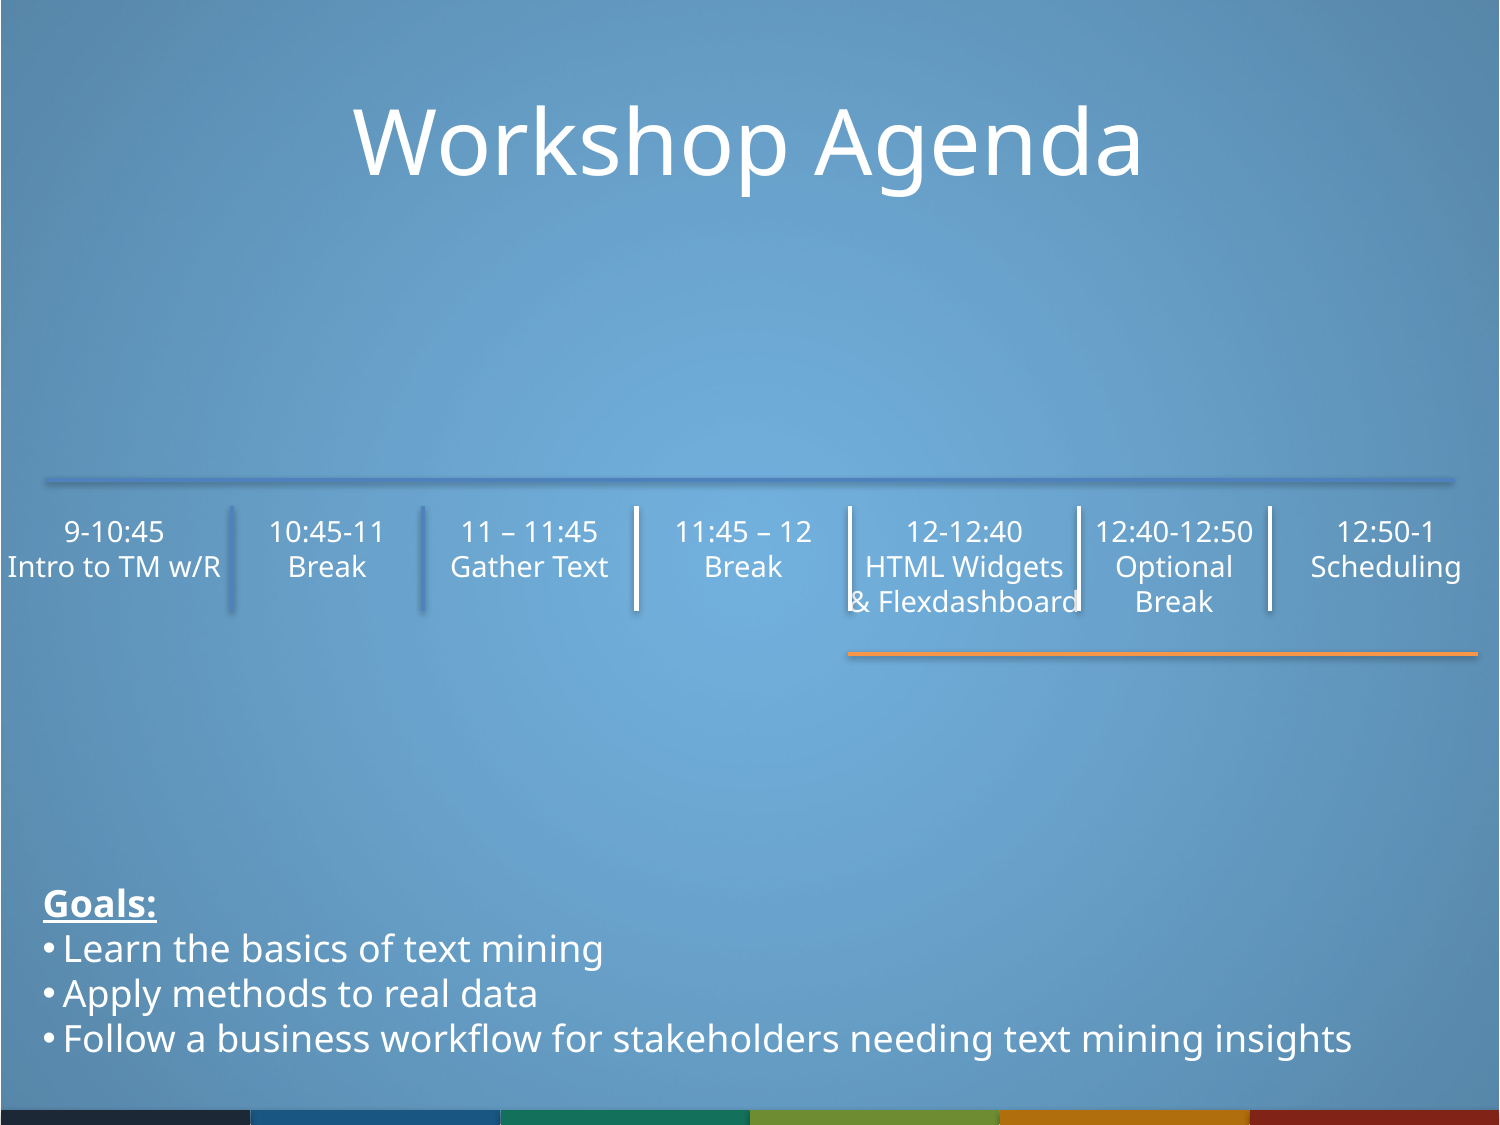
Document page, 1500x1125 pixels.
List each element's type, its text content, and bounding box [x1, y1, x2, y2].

text_box Goals: Learn the basics of text mining Apply methods to real data Follow a business workflow for stakeholders needing text mining insights [27, 872, 1369, 1068]
title Workshop Agenda [75, 45, 1425, 233]
picture [1, 0, 1499, 1124]
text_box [0, 479, 1478, 654]
